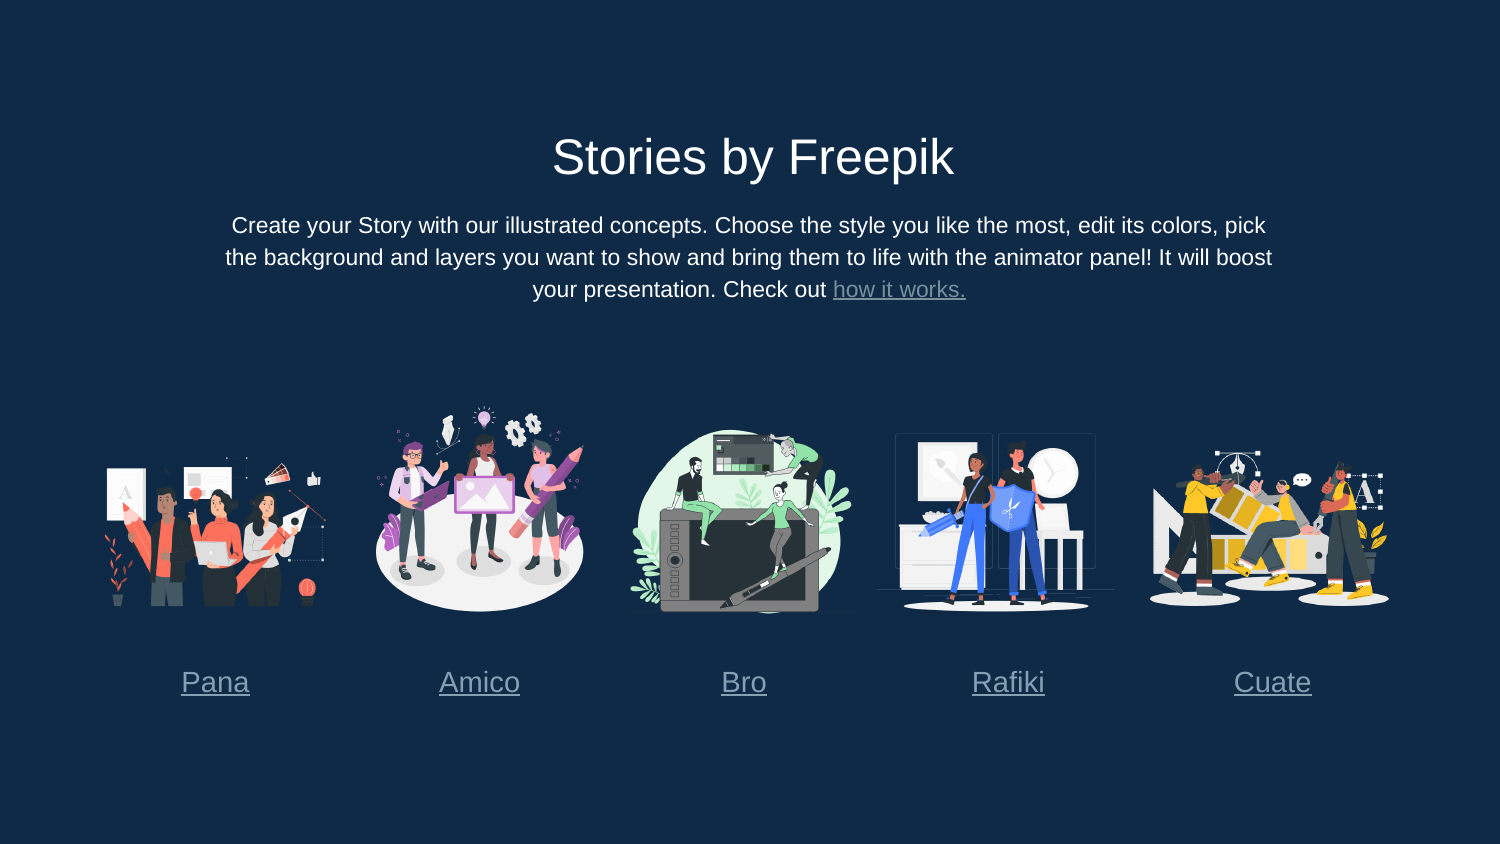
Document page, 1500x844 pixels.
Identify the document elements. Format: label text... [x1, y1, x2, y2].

picture [1121, 413, 1417, 622]
title Stories by Freepik [175, 109, 1332, 189]
picture [369, 395, 590, 616]
text_box Pana [111, 652, 320, 705]
picture [876, 423, 1115, 618]
picture [618, 415, 857, 623]
text_box Amico [375, 652, 585, 705]
text_box Cuate [1168, 652, 1377, 705]
picture [83, 440, 348, 618]
text_box Bro [639, 652, 849, 705]
list Create your Story with our illustrated concepts. Choose the style you like the most, edit its colors, pick the background and layers you want to show and bring them to life with the animator panel! It will boost your presentation. Check out how it works. [205, 191, 1294, 245]
text_box Rafiki [904, 652, 1113, 705]
